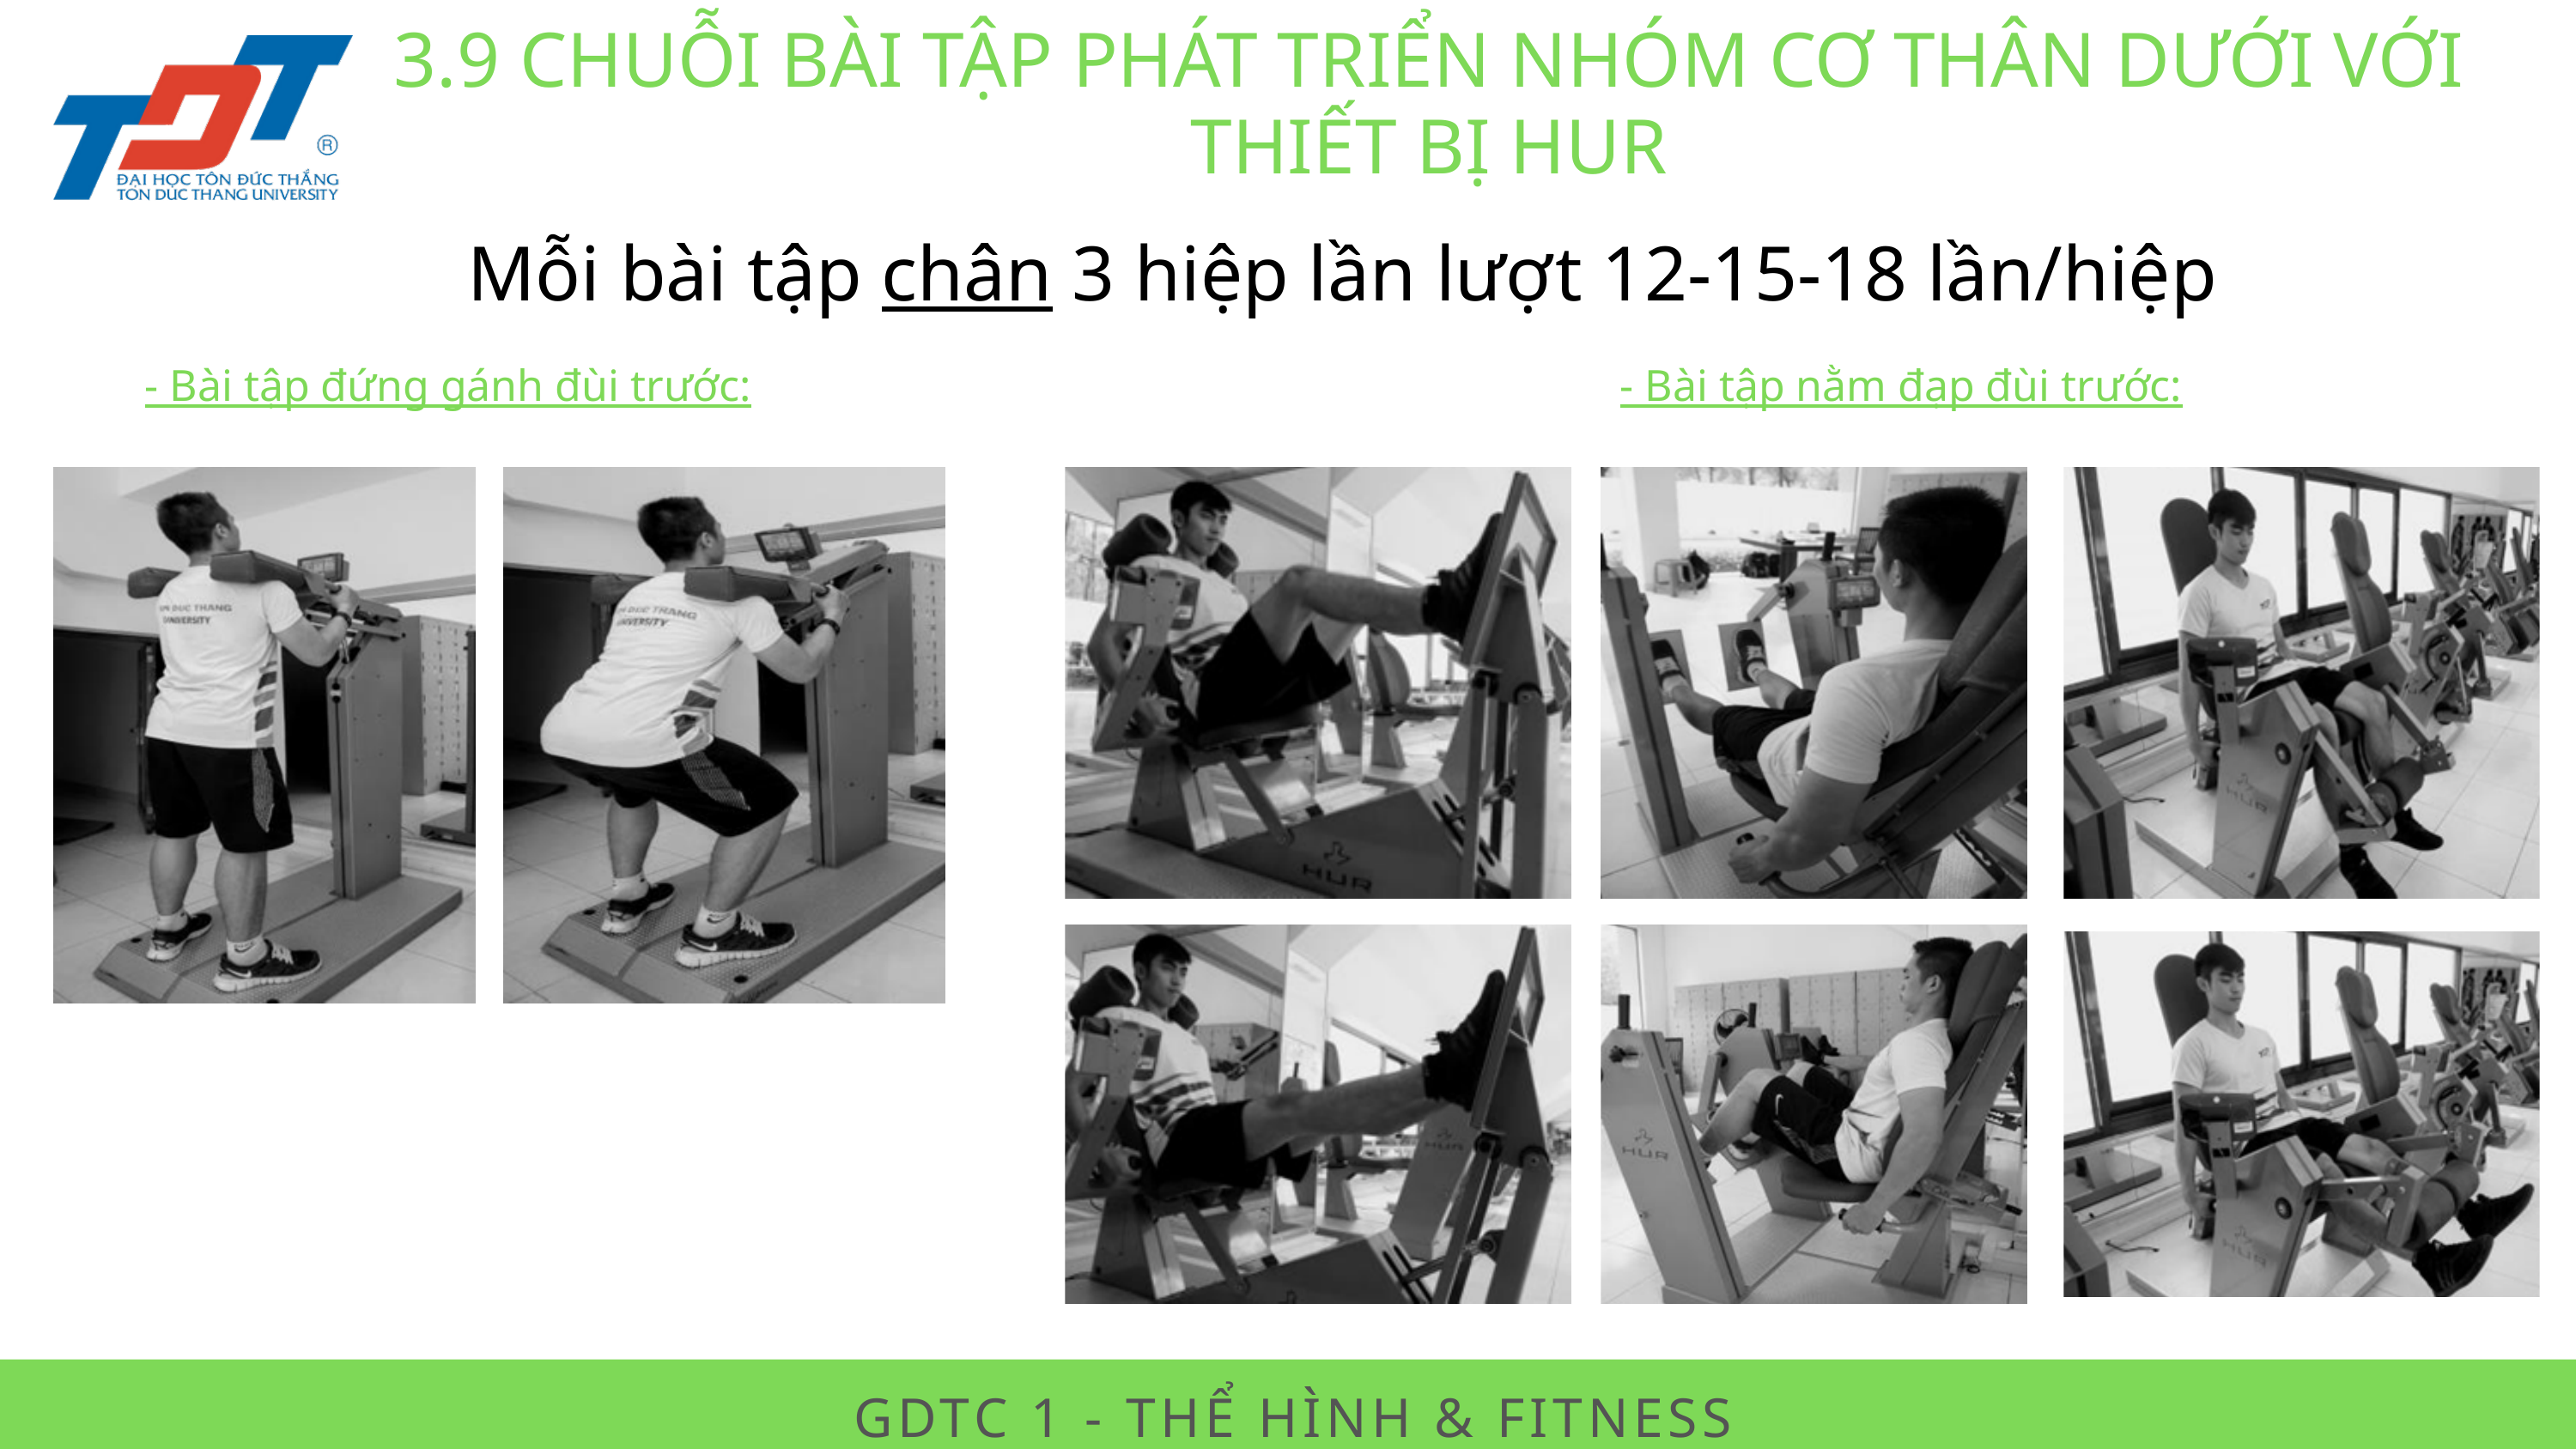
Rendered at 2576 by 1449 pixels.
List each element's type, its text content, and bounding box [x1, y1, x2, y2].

picture [1600, 925, 2028, 1304]
picture [503, 467, 946, 1004]
text_box - Bài tập đứng gánh đùi trước: [144, 349, 863, 410]
picture [1065, 467, 1571, 900]
picture [53, 467, 477, 1004]
picture [1065, 925, 1571, 1304]
picture [1600, 467, 2028, 900]
text_box GDTC 1 - THỂ HÌNH & FITNESS [808, 1373, 1779, 1449]
text_box [0, 1359, 2576, 1449]
picture [2063, 467, 2540, 900]
picture [53, 35, 354, 202]
text_box 3.9 CHUỖI BÀI TẬP PHÁT TRIỂN NHÓM CƠ THÂN DƯỚI VỚI THIẾT BỊ HUR [352, 15, 2506, 189]
text_box - Bài tập nằm đạp đùi trước: [1619, 349, 2338, 410]
picture [2063, 931, 2540, 1298]
text_box Mỗi bài tập chân 3 hiệp lần lượt 12-15-18 lần/hiệp [144, 210, 2540, 316]
